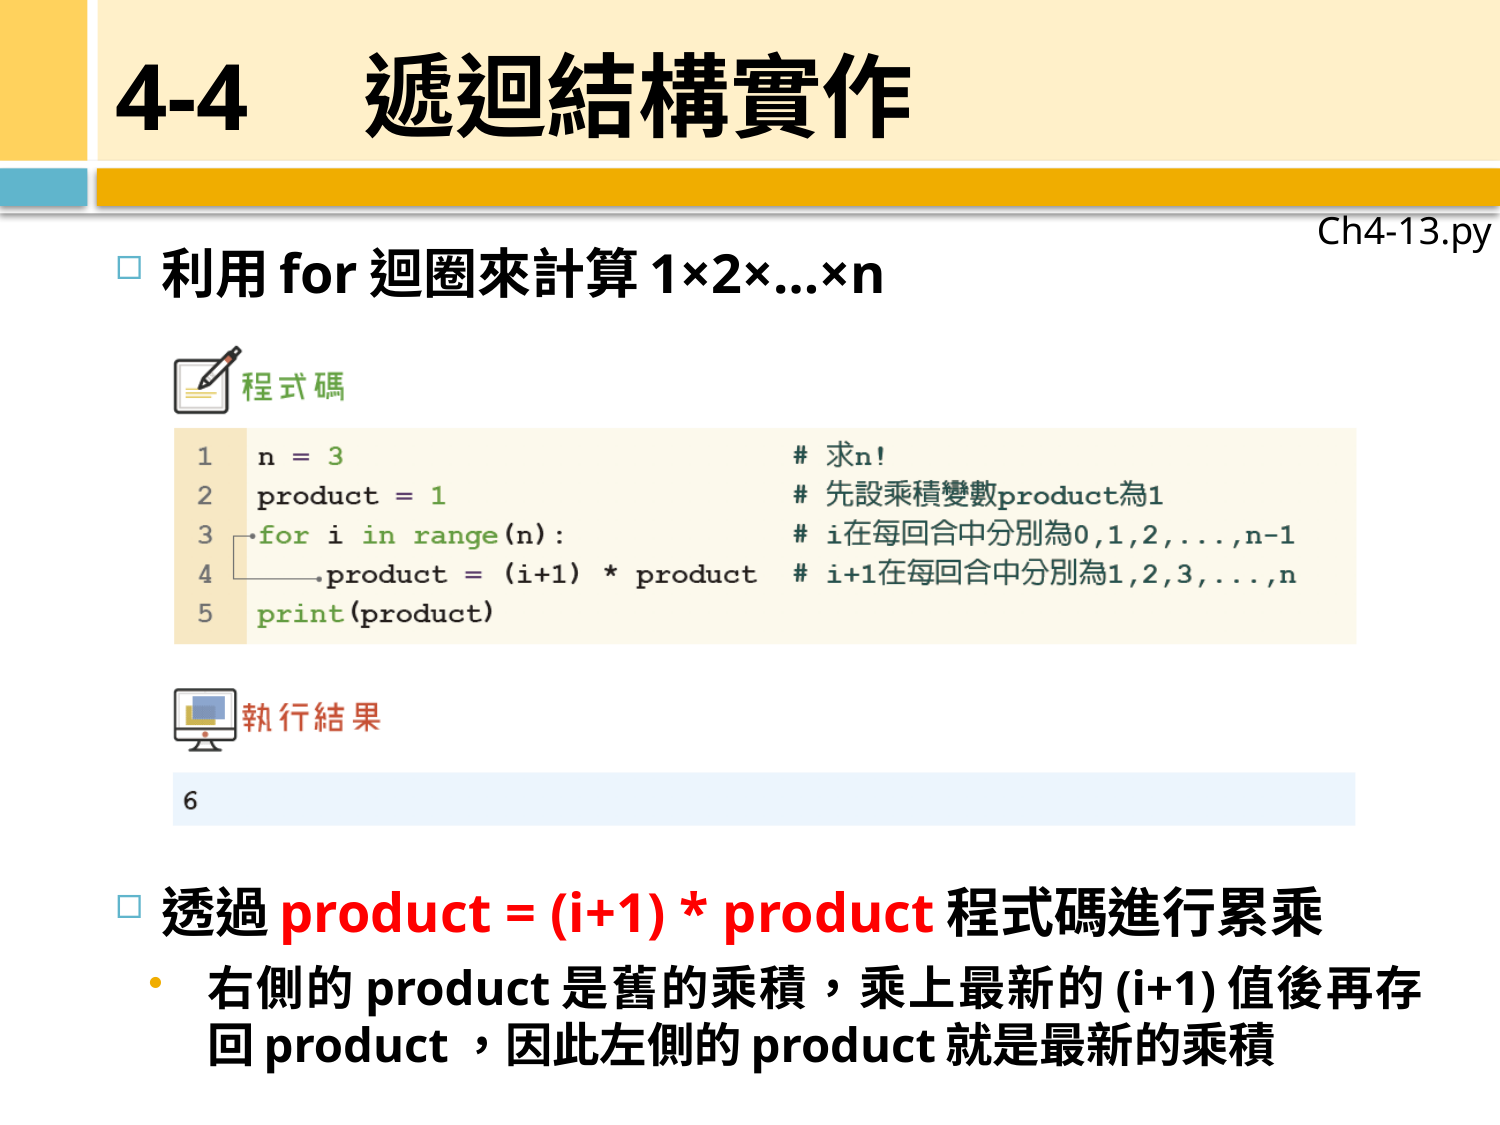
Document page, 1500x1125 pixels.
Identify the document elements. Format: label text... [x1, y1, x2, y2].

picture [149, 331, 1376, 850]
title 4-4 遞迴結構實作 [100, 26, 1438, 161]
text_box Ch4-13.py [1302, 199, 1500, 260]
list 利用for迴圈來計算1×2×…×n 透過product = (i+1) * product程式碼進行累乘 右側的product是舊的乘積，乘上最新的(i+1)值後再存回product，因此左側的product就是最新的乘積 [100, 231, 1438, 1088]
